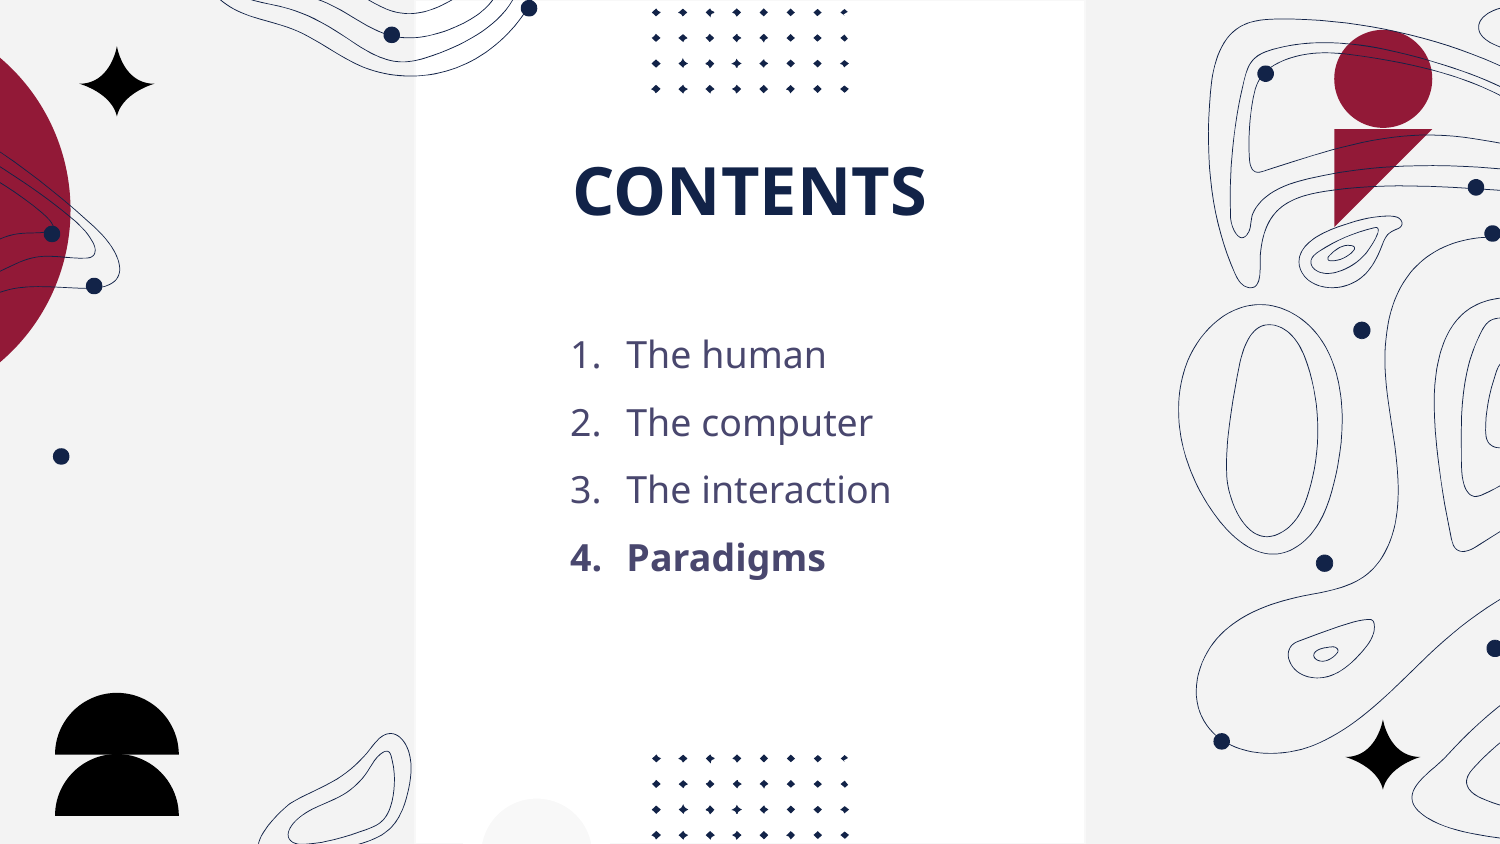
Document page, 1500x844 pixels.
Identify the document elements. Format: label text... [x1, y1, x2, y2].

subtitle The human The computer The interaction Paradigms [536, 303, 1002, 584]
title CONTENTS [494, 154, 1006, 223]
